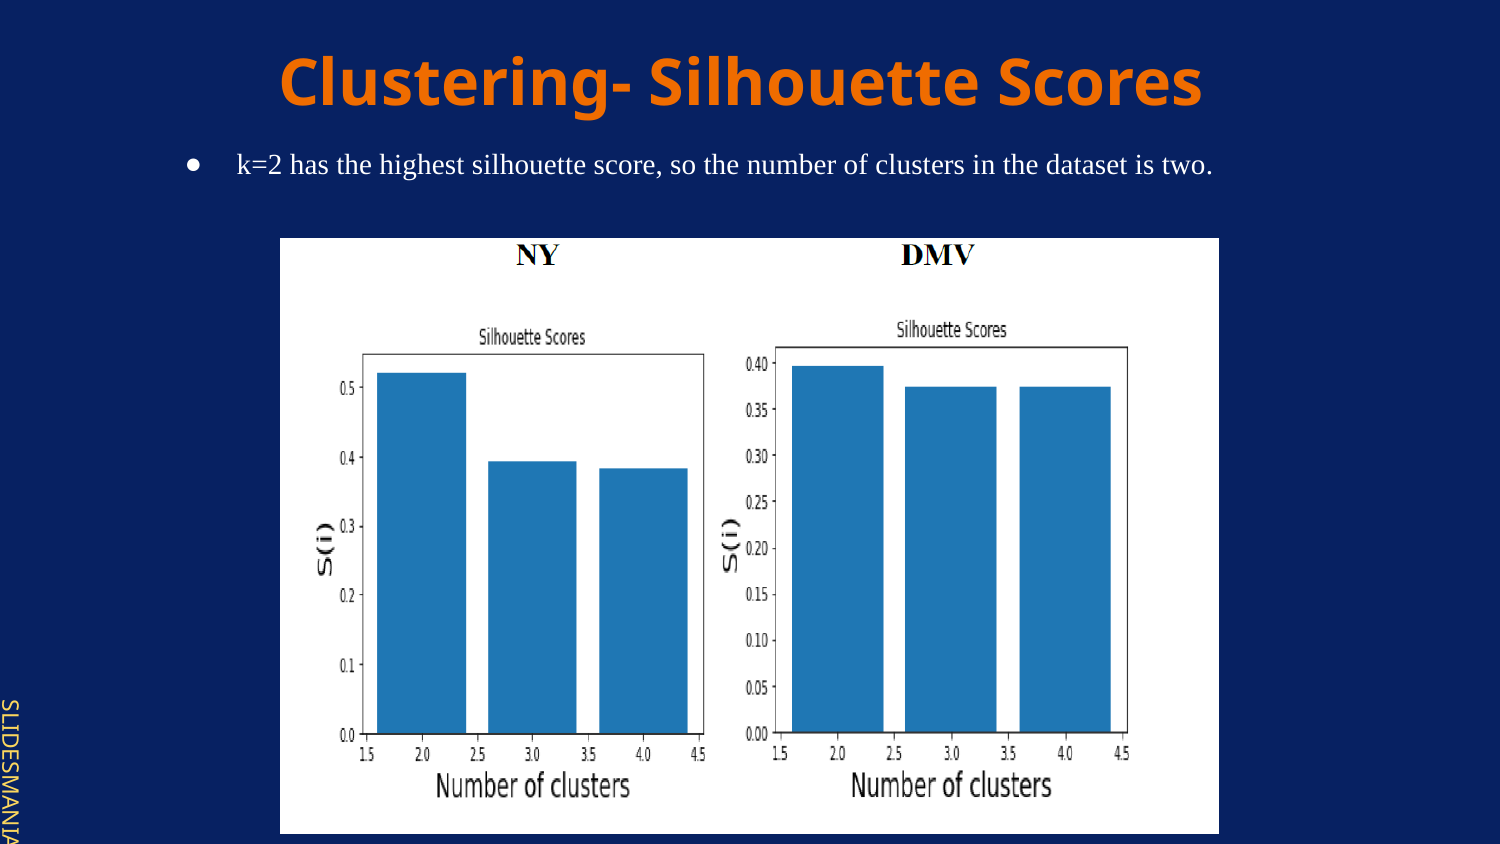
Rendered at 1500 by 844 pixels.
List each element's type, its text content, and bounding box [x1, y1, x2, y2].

text_box Clustering- Silhouette Scores [38, 29, 1462, 130]
picture [280, 238, 1220, 835]
text_box k=2 has the highest silhouette score, so the number of clusters in the dataset is two. [146, 130, 1284, 231]
